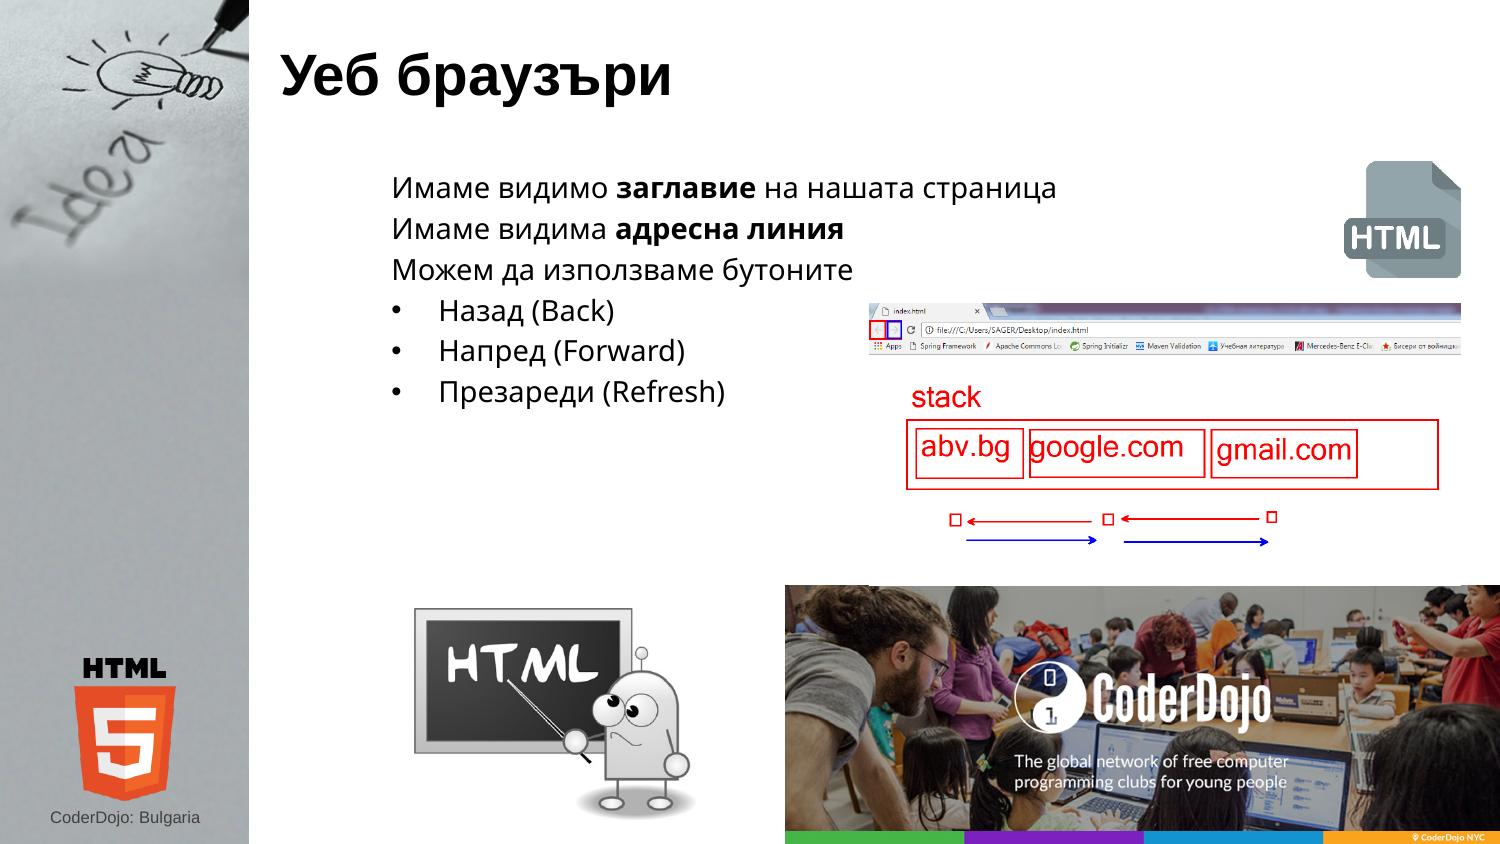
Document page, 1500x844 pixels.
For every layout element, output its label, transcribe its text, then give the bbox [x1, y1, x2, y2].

text_box CoderDojo: Bulgaria [35, 799, 780, 835]
list Имаме видимо заглавие на нашата страница Имаме видима адресна линия Можем да използваме бутоните Назад (Back) Напред (Forward) Презареди (Refresh) [326, 161, 1461, 765]
picture [0, 0, 1500, 844]
title Уеб браузъри [265, 0, 1500, 146]
